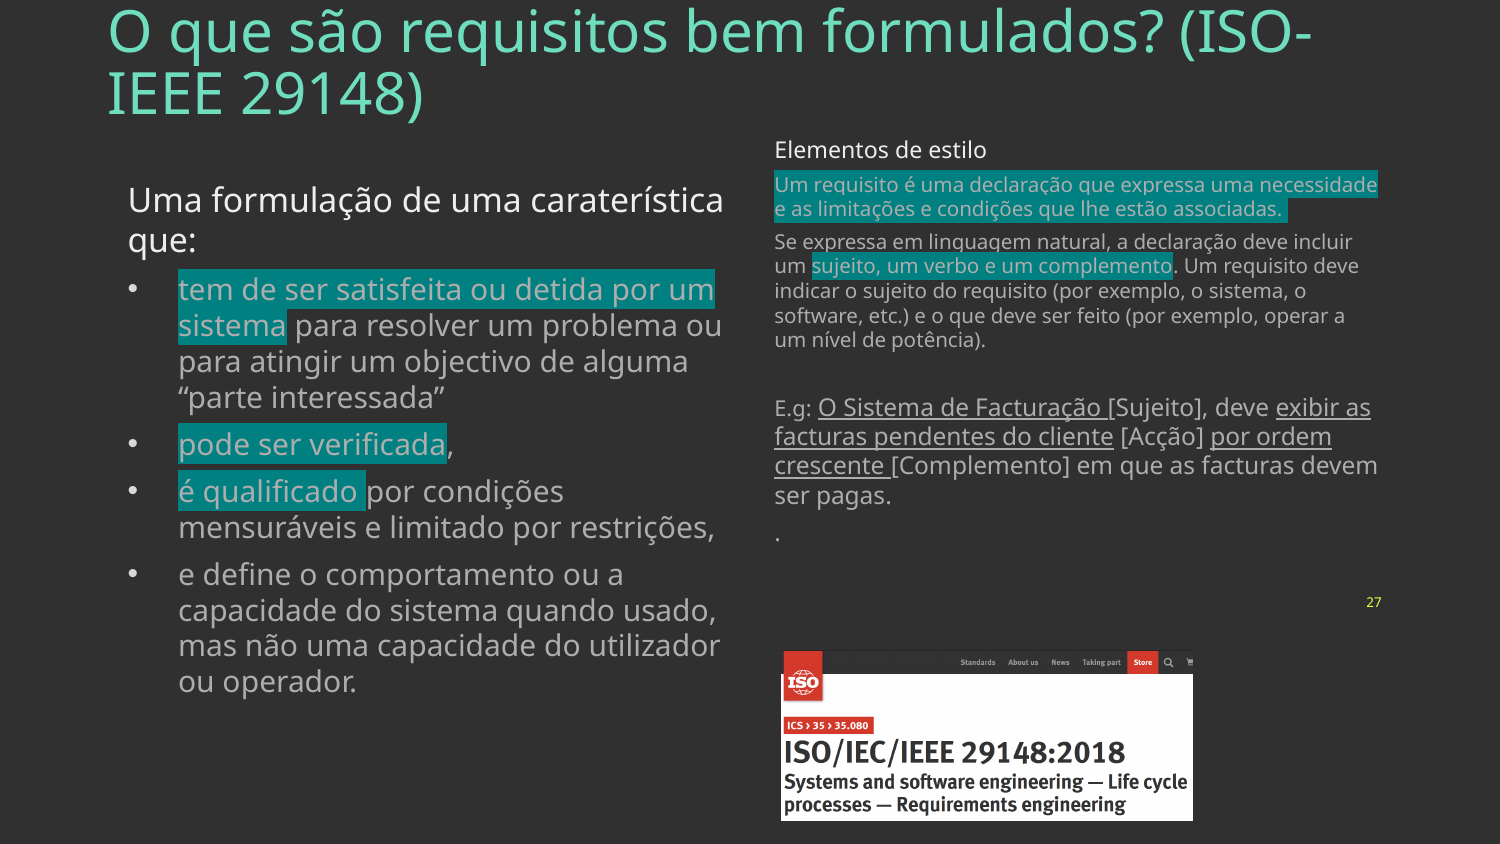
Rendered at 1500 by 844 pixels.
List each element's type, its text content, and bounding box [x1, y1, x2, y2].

list Elementos de estilo Um requisito é uma declaração que expressa uma necessidade e as limitações e condições que lhe estão associadas. Se expressa em linguagem natural, a declaração deve incluir um sujeito, um verbo e um complemento. Um requisito deve indicar o sujeito do requisito (por exemplo, o sistema, o software, etc.) e o que deve ser feito (por exemplo, operar a um nível de potência). E.g: O Sistema de Facturação [Sujeito], deve exibir as facturas pendentes do cliente [Acção] por ordem crescente [Complemento] em que as facturas devem ser pagas. . [759, 128, 1397, 570]
list Uma formulação de uma caraterística que: tem de ser satisfeita ou detida por um sistema para resolver um problema ou para atingir um objectivo de alguma “parte interessada” pode ser verificada, é qualificado por condições mensuráveis e limitado por restrições, e define o comportamento ou a capacidade do sistema quando usado, mas não uma capacidade do utilizador ou operador. [112, 171, 750, 760]
title O que são requisitos bem formulados? (ISO-IEEE 29148) [92, 33, 1397, 96]
picture [781, 648, 1194, 821]
slide_number ‹#› [1059, 586, 1397, 621]
